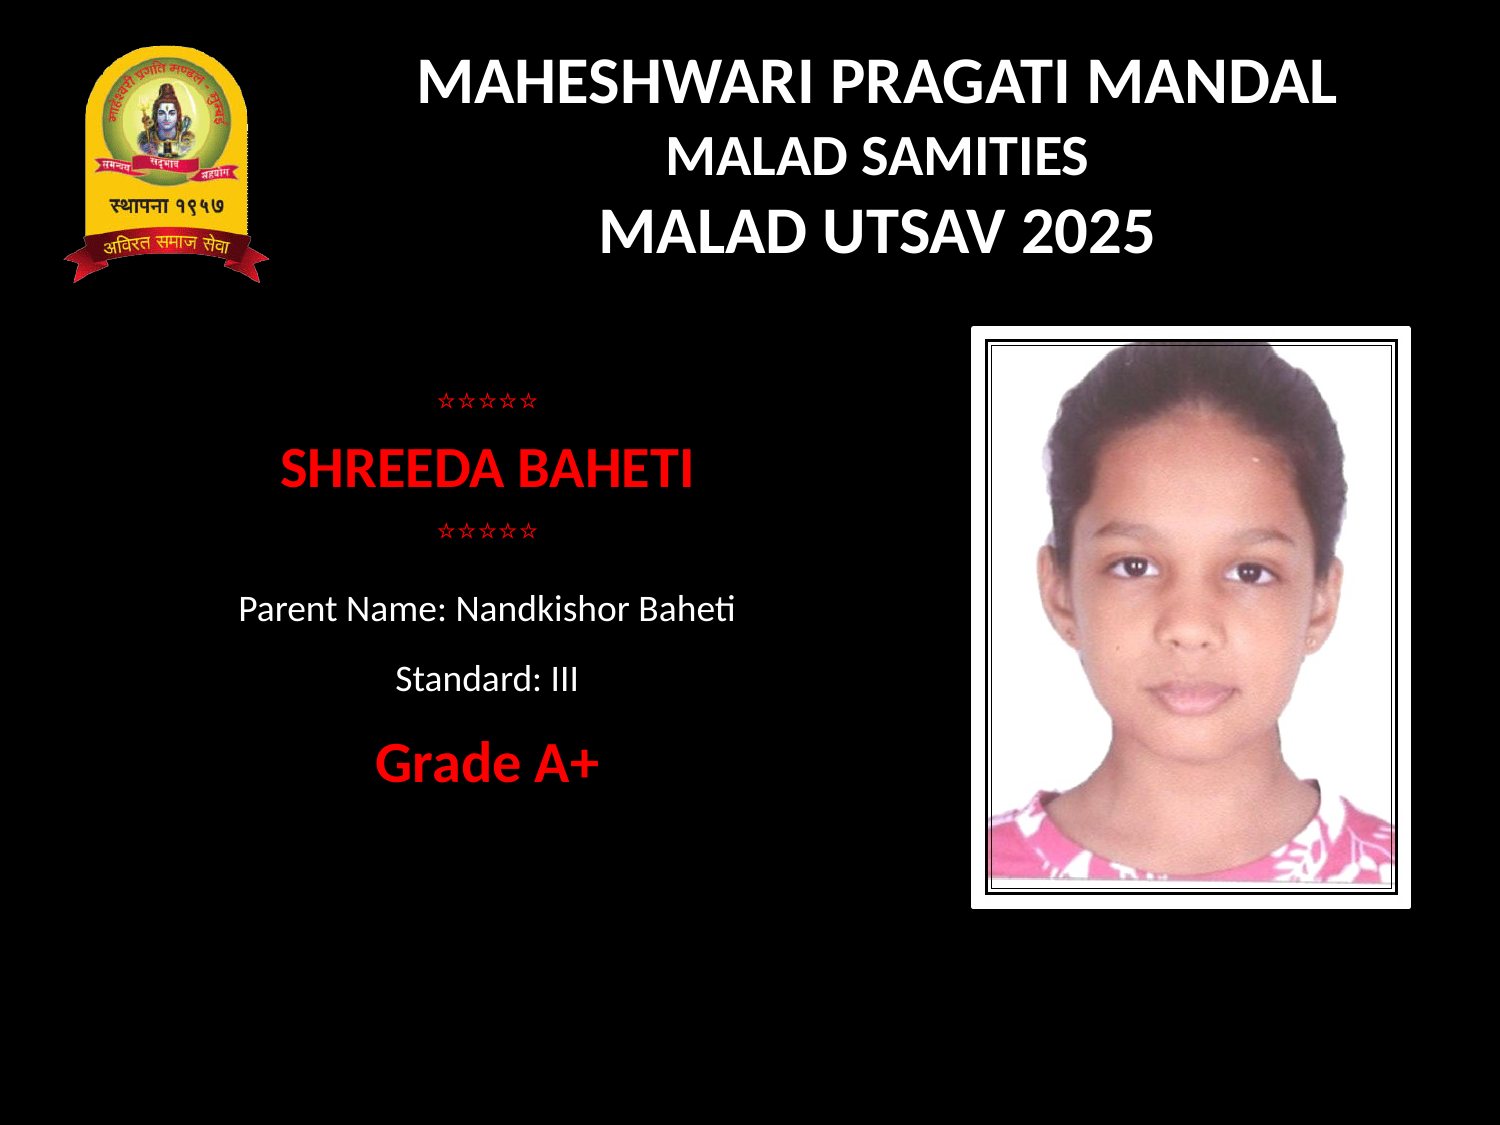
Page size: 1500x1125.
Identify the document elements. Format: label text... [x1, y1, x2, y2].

text_box MAHESHWARI PRAGATI MANDAL MALAD SAMITIES MALAD UTSAV 2025 [401, 29, 1354, 275]
picture [29, 29, 297, 301]
text_box ⭐⭐⭐⭐⭐ SHREEDA BAHETI ⭐⭐⭐⭐⭐ Parent Name: Nandkishor Baheti Standard: III Grade A+ [74, 374, 900, 802]
picture [974, 329, 1408, 907]
